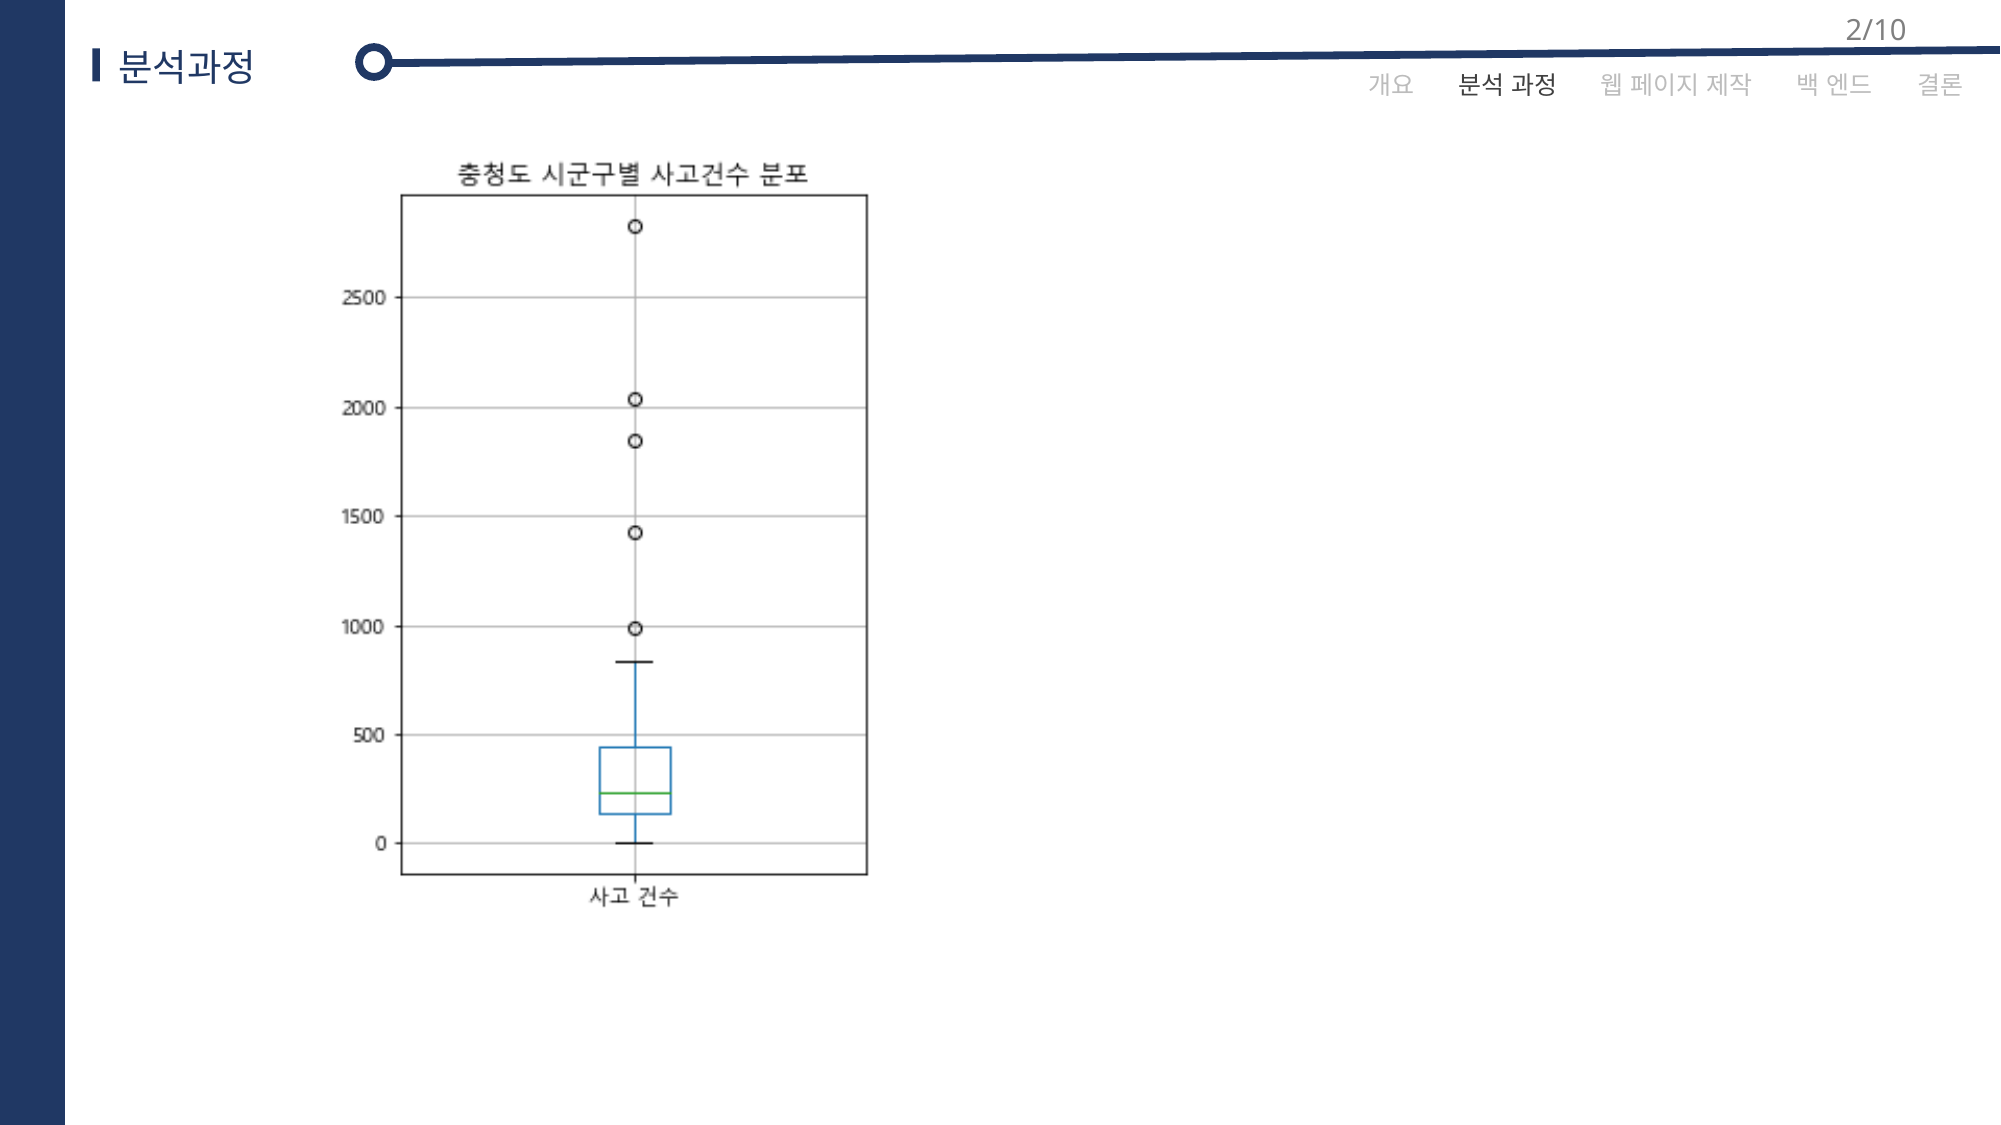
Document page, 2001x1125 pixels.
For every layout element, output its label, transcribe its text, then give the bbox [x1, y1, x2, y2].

text_box 분석 과정 [1444, 64, 1573, 107]
text_box 결론 [1902, 64, 1978, 107]
text_box 개요 [1353, 64, 1430, 107]
text_box [358, 50, 390, 78]
text_box [91, 47, 101, 83]
picture [326, 149, 881, 924]
text_box 분석과정 [103, 36, 272, 97]
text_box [363, 49, 2000, 64]
text_box 2/10 [1830, 4, 1942, 49]
text_box [0, 0, 66, 1125]
text_box 백 엔드 [1781, 64, 1888, 107]
text_box 웹 페이지 제작 [1586, 64, 1768, 107]
